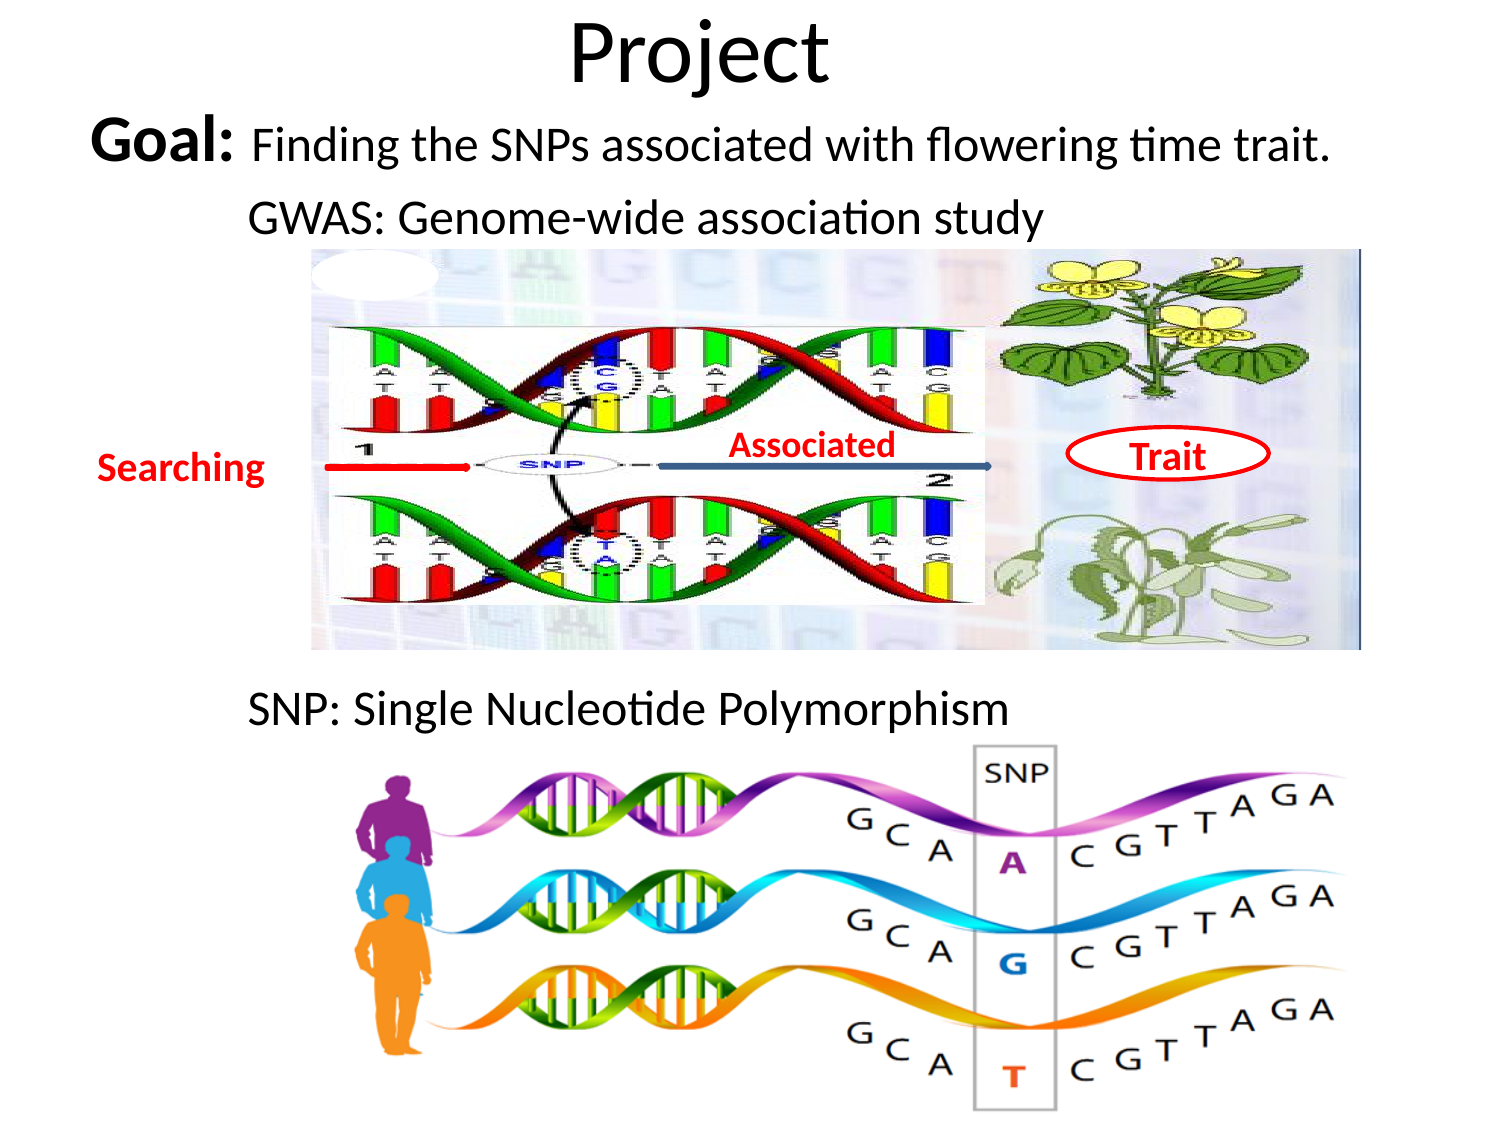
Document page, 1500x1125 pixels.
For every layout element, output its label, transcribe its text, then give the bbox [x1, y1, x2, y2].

list Goal: Finding the SNPs associated with flowering time trait. GWAS: Genome-wide association study SNP: Single Nucleotide Polymorphism [75, 87, 1425, 930]
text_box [23, 249, 1362, 651]
title Project [24, 0, 1375, 140]
picture [339, 741, 1366, 1119]
